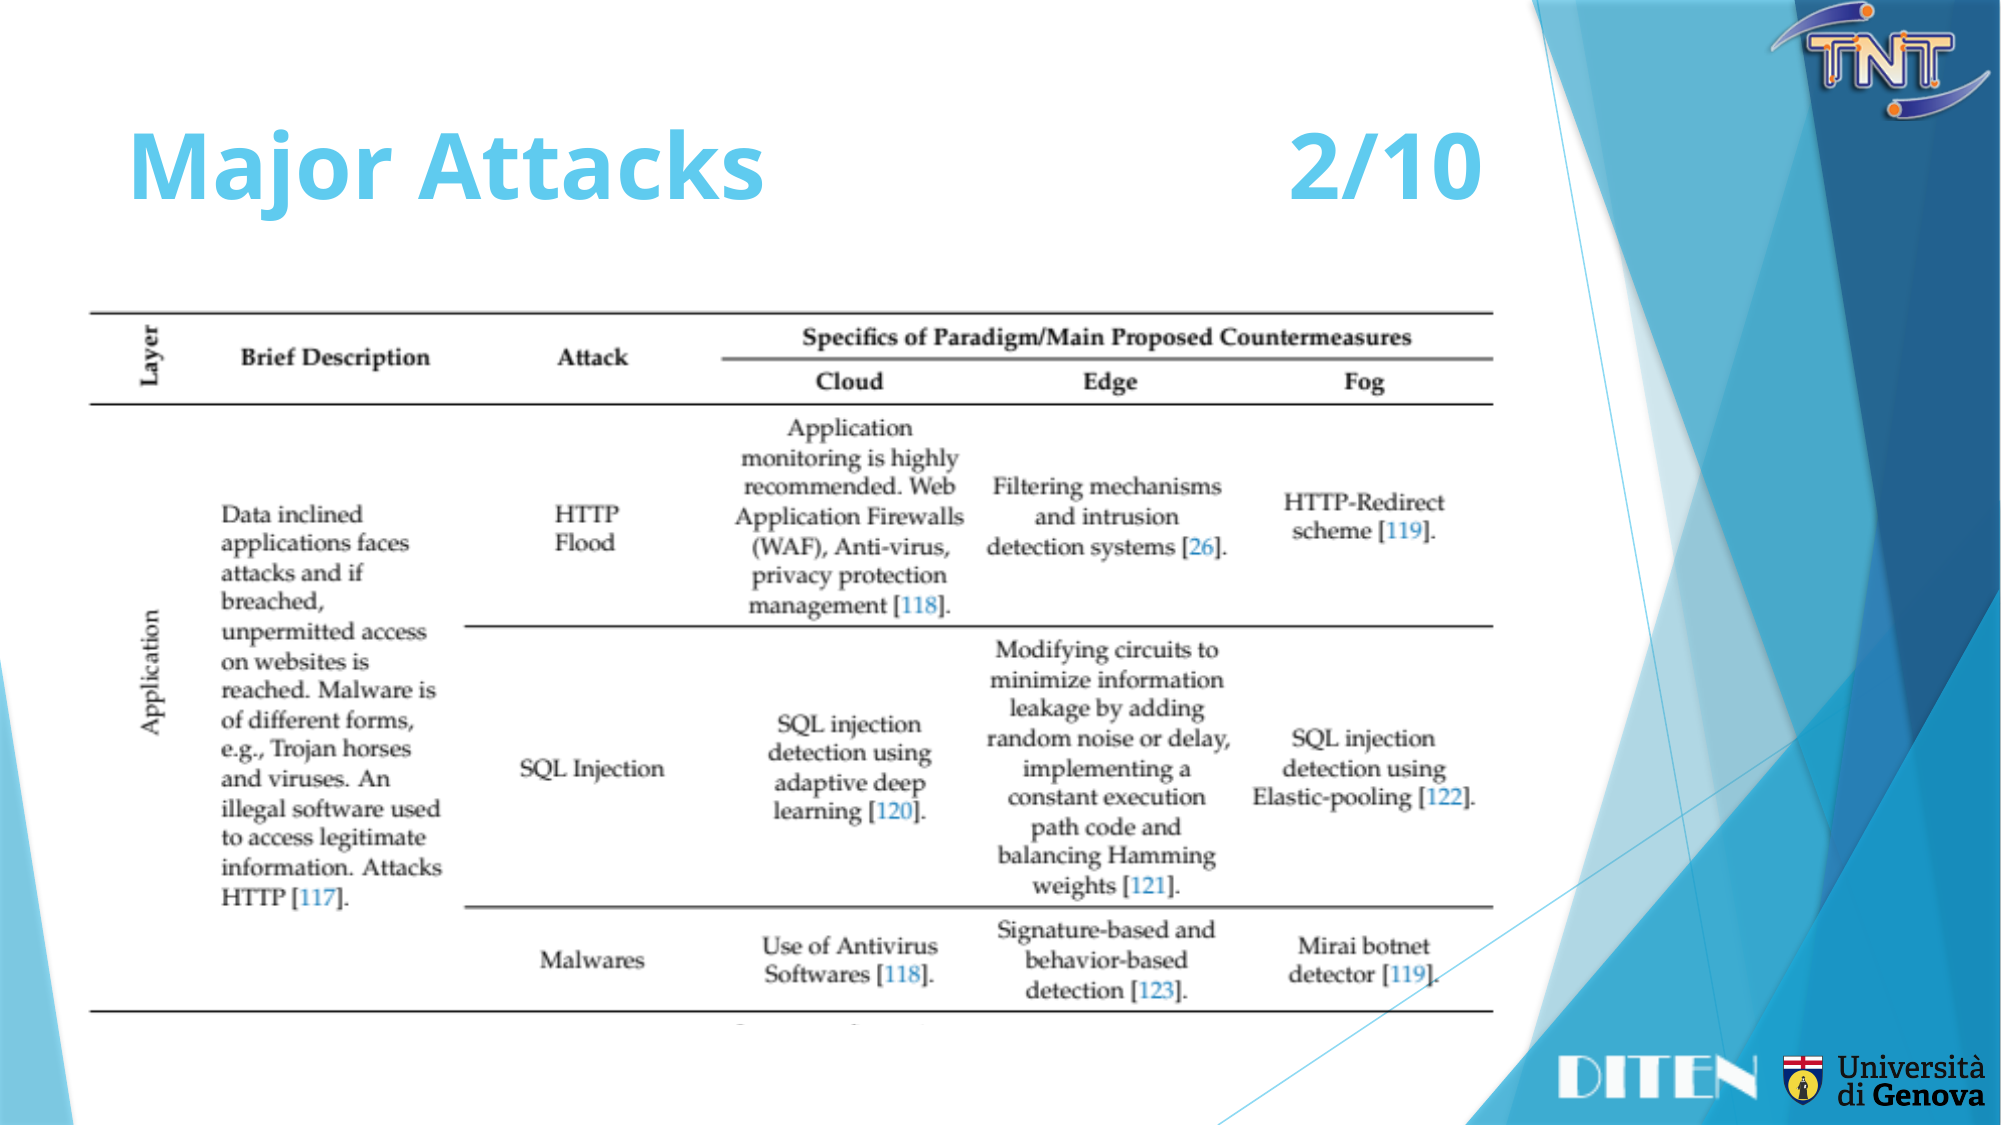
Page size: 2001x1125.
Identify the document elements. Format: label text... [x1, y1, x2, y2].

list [67, 295, 1522, 1026]
picture [1759, 0, 1994, 121]
title Major Attacks 2/10 [111, 99, 1522, 220]
picture [1557, 1050, 1985, 1110]
